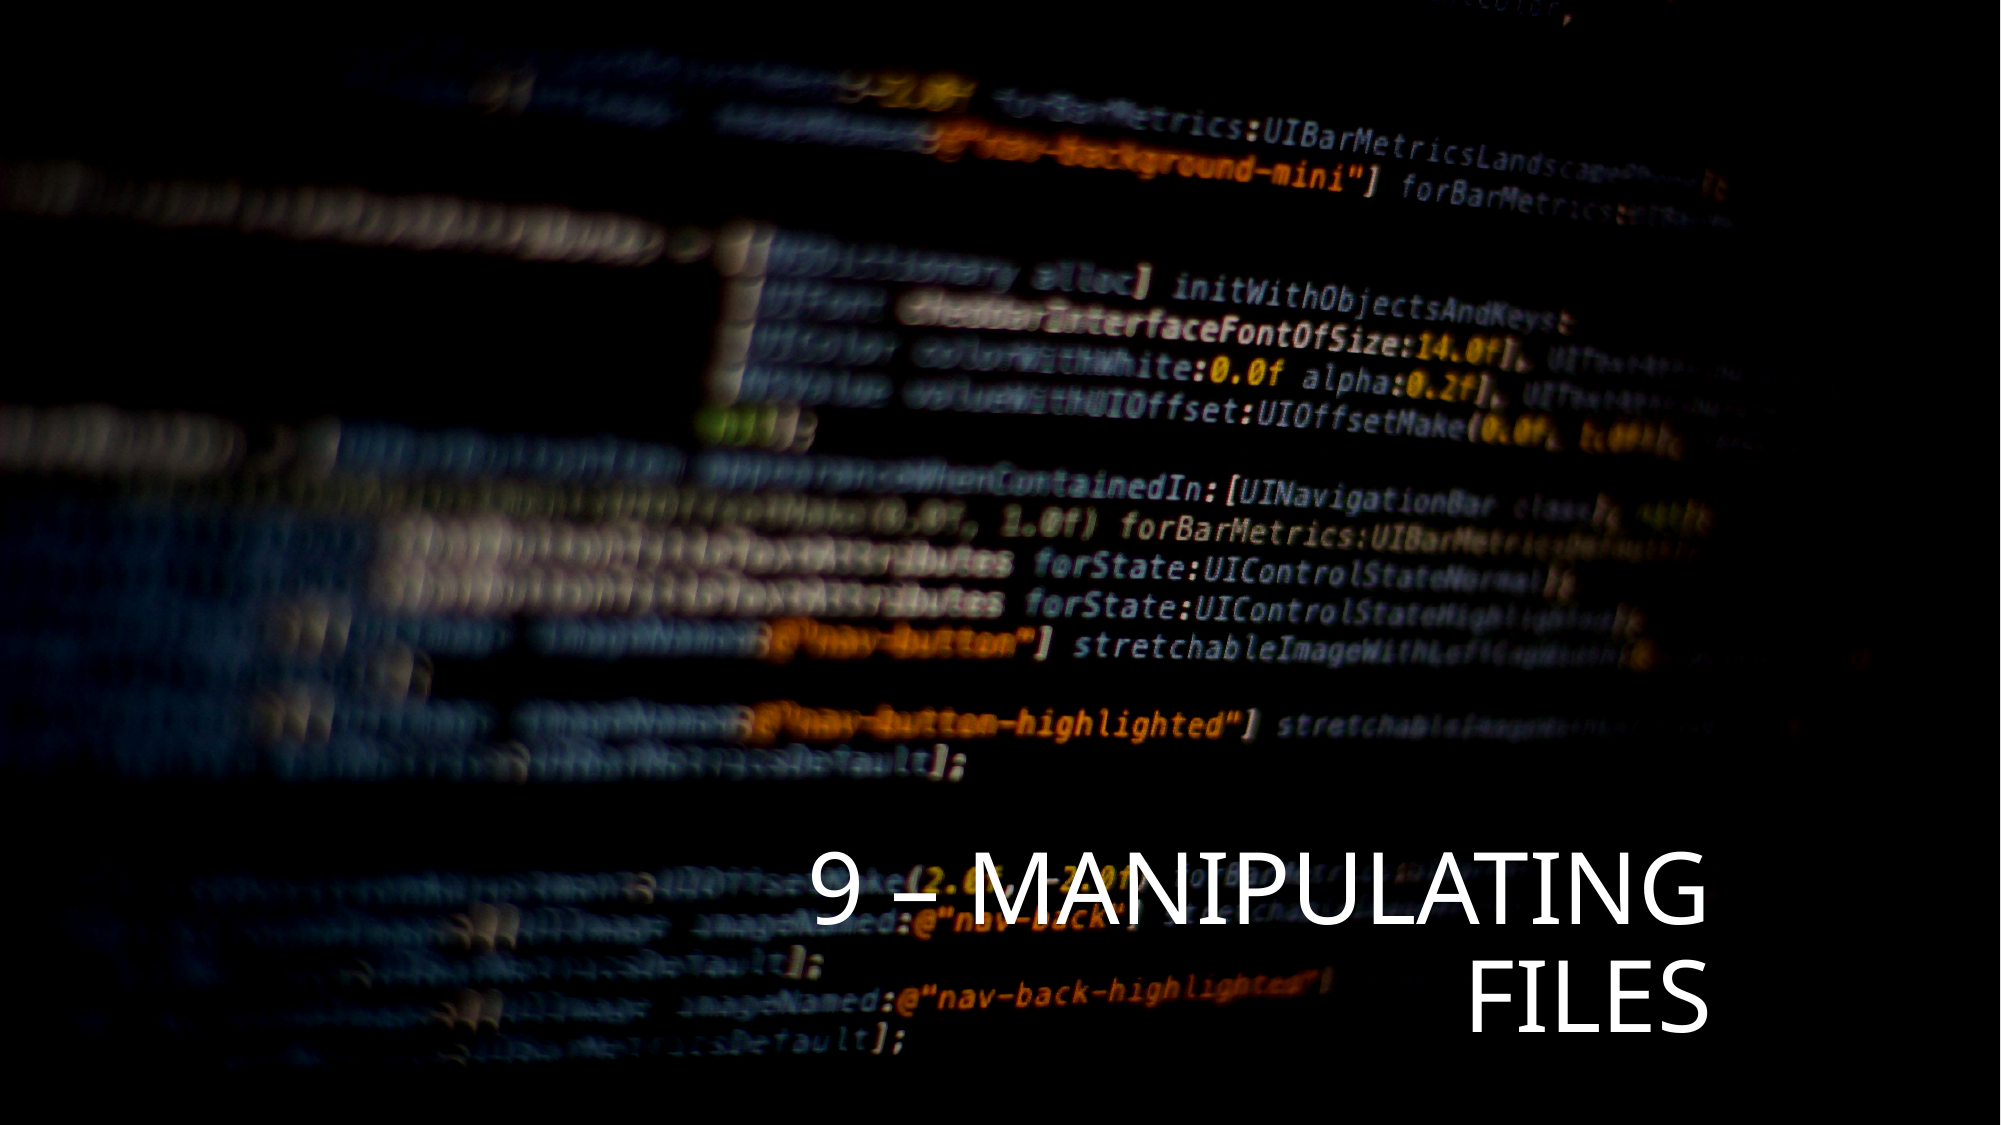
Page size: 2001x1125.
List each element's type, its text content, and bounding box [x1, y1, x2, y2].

picture [0, 0, 2001, 1125]
title 9 – Manipulating files [527, 798, 1728, 1094]
